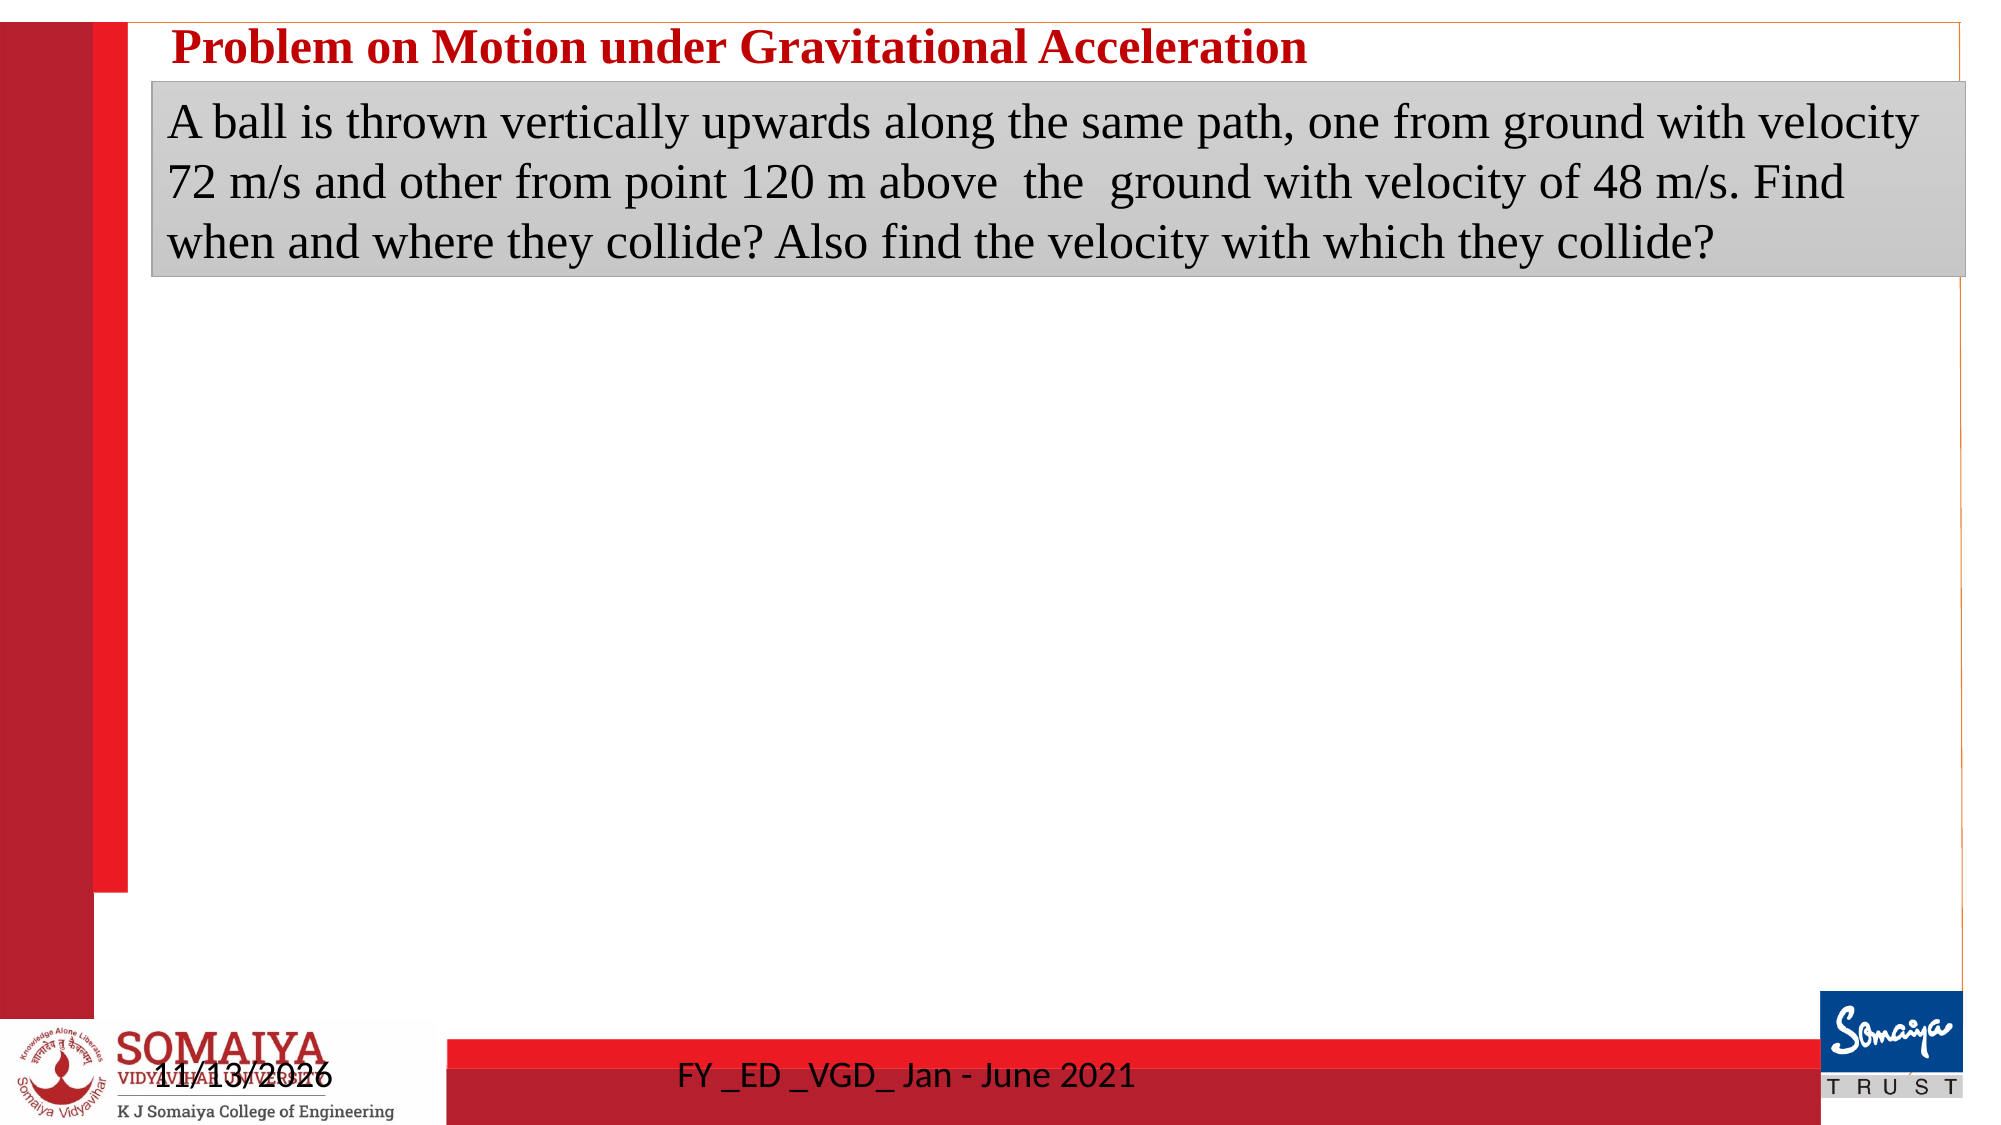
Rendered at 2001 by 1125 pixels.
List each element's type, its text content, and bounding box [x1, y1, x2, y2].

footer FY _ED _VGD_ Jan - June 2021 [662, 1042, 1338, 1103]
picture [448, 1040, 1820, 1125]
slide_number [137, 1042, 588, 1103]
picture [1820, 991, 1963, 1098]
text_box A ball is thrown vertically upwards along the same path, one from ground with velocity 72 m/s and other from point 120 m above the ground with velocity of 48 m/s. Find when and where they collide? Also find the velocity with which they collide? [151, 81, 1966, 277]
picture [0, 22, 436, 1125]
text_box Problem on Motion under Gravitational Acceleration [156, 5, 1324, 81]
